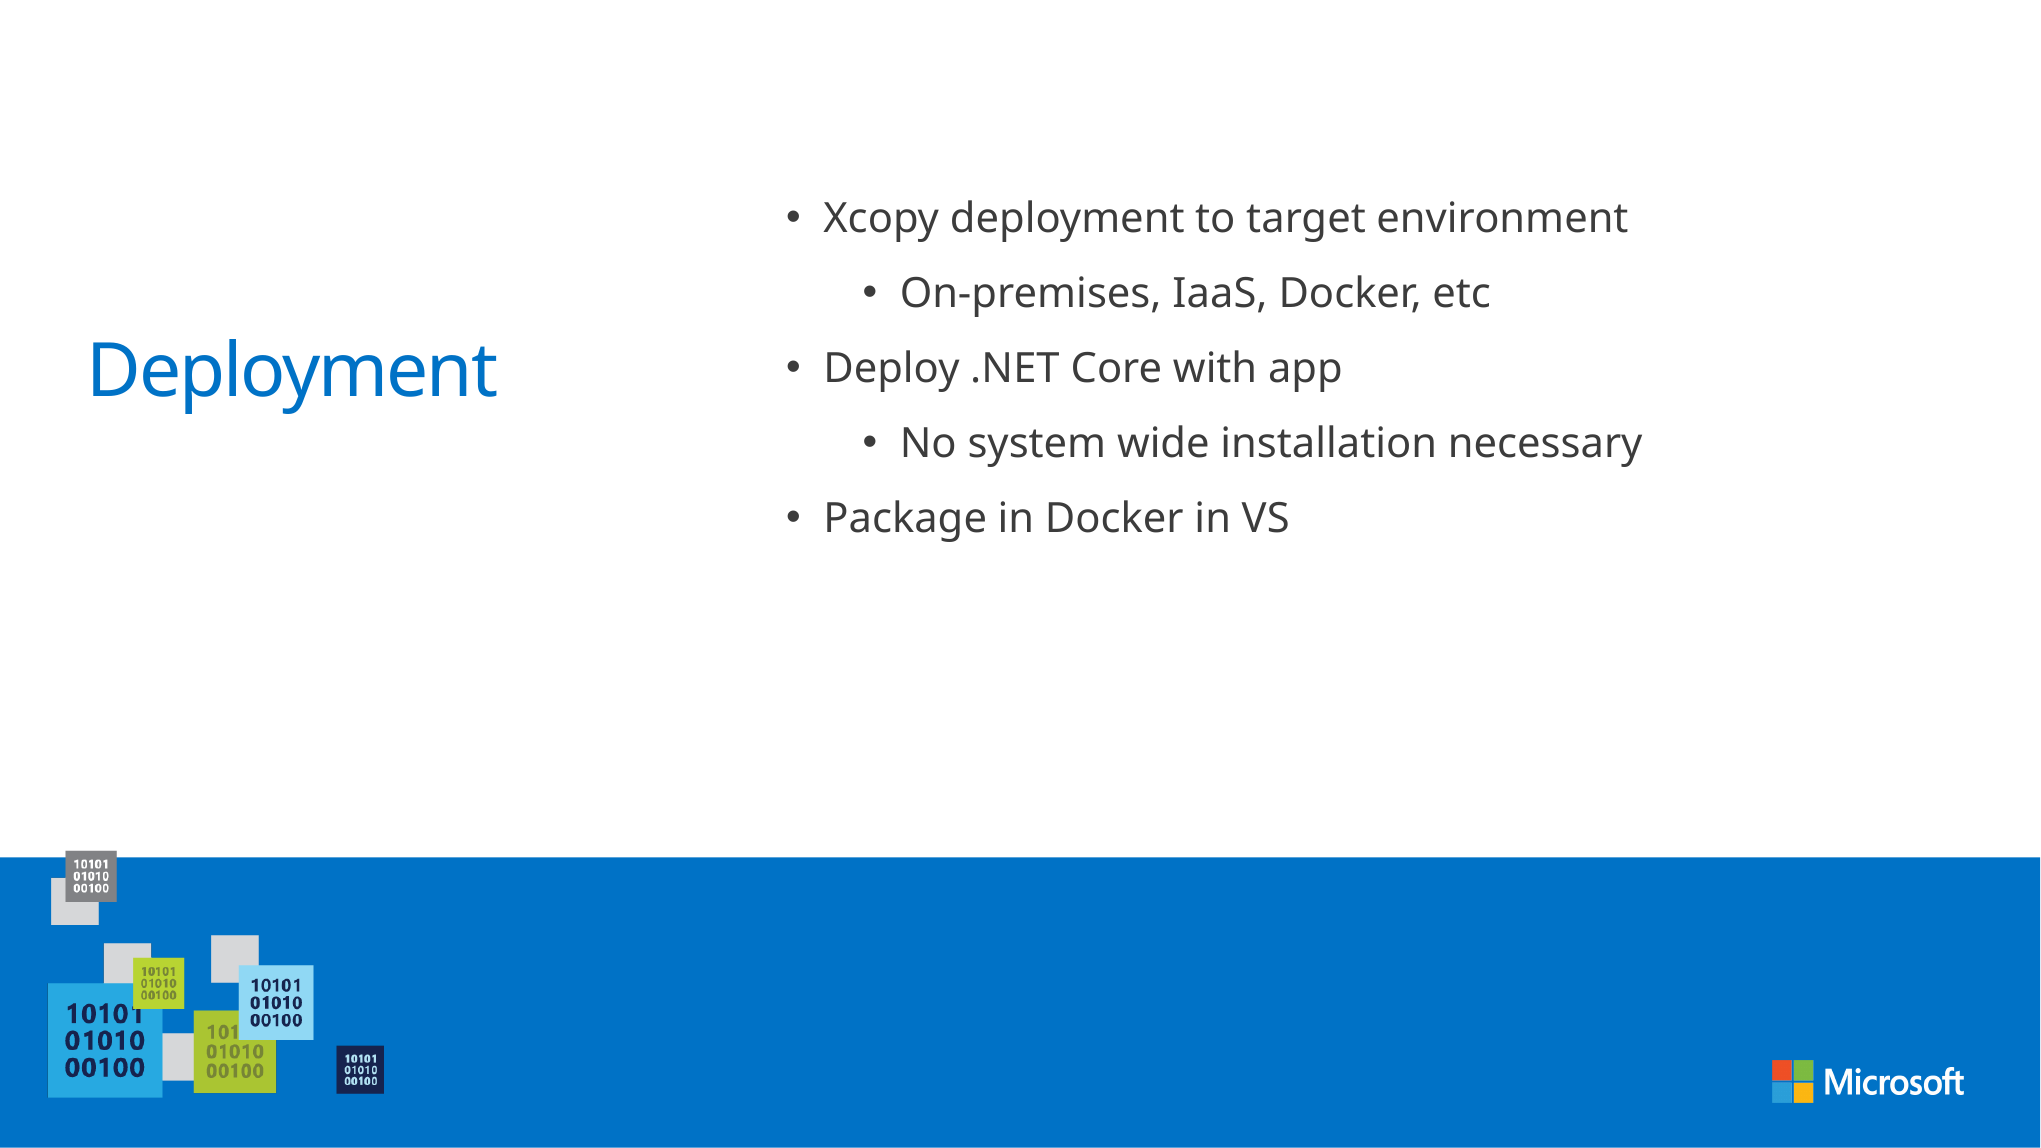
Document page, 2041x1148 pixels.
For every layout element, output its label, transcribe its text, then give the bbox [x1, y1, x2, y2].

picture [17, 808, 463, 1133]
picture [1771, 1060, 1964, 1103]
text_box Xcopy deployment to target environment On-premises, IaaS, Docker, etc Deploy .NET Core with app No system wide installation necessary Package in Docker in VS [760, 46, 1974, 686]
text_box [0, 857, 2041, 1148]
title Deployment [62, 46, 716, 686]
